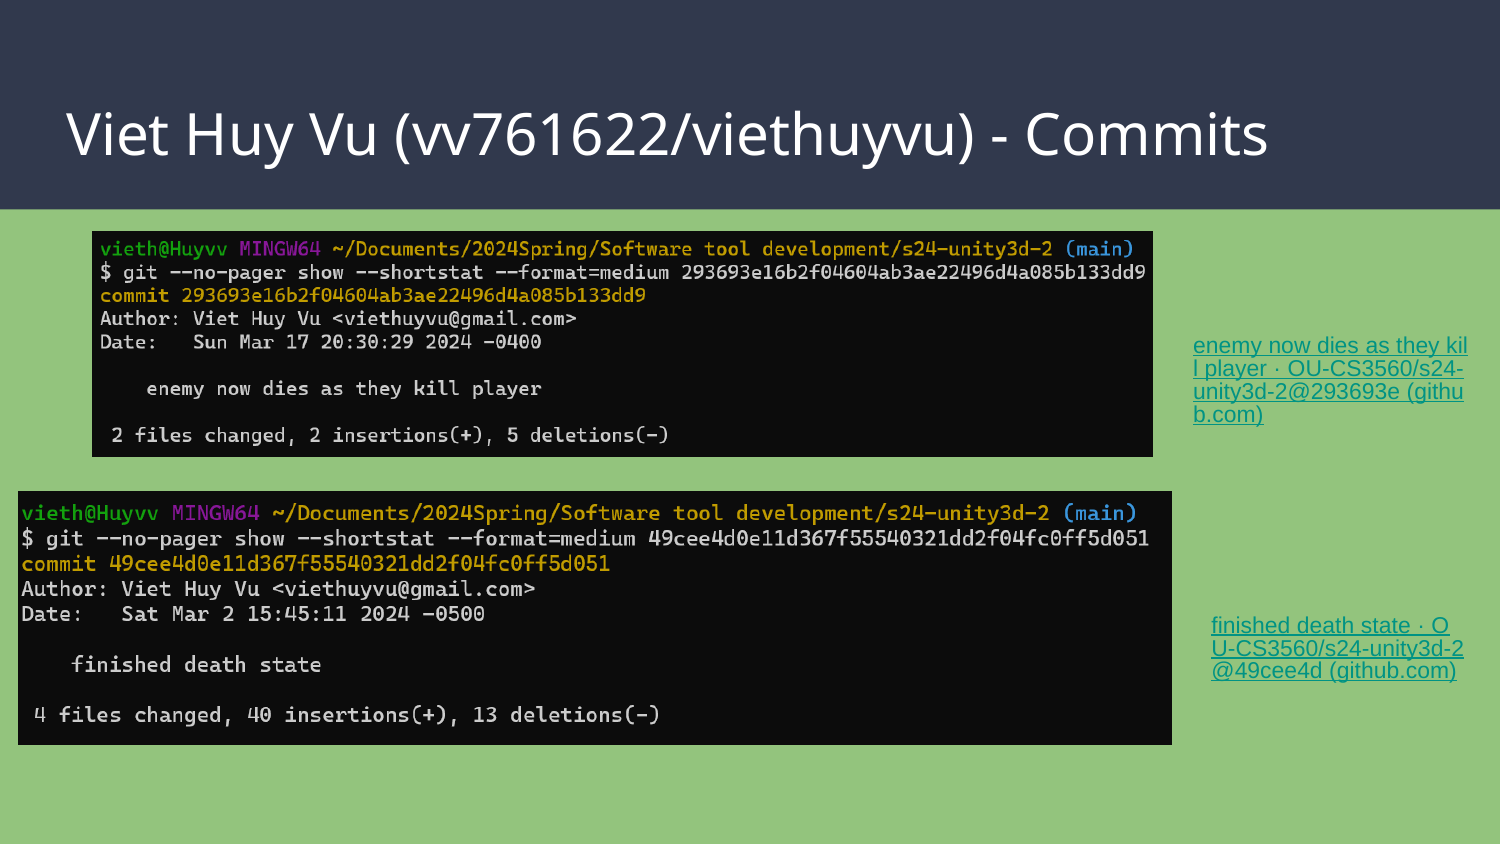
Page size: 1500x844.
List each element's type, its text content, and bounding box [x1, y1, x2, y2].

text_box finished death state · OU-CS3560/s24-unity3d-2@49cee4d (github.com) [1196, 596, 1481, 652]
picture [18, 491, 1173, 745]
text_box enemy now dies as they kill player · OU-CS3560/s24-unity3d-2@293693e (github.com) [1178, 317, 1486, 373]
title Viet Huy Vu (vv761622/viethuyvu) - Commits [51, 82, 1449, 185]
list [51, 247, 708, 489]
picture [92, 231, 1153, 458]
